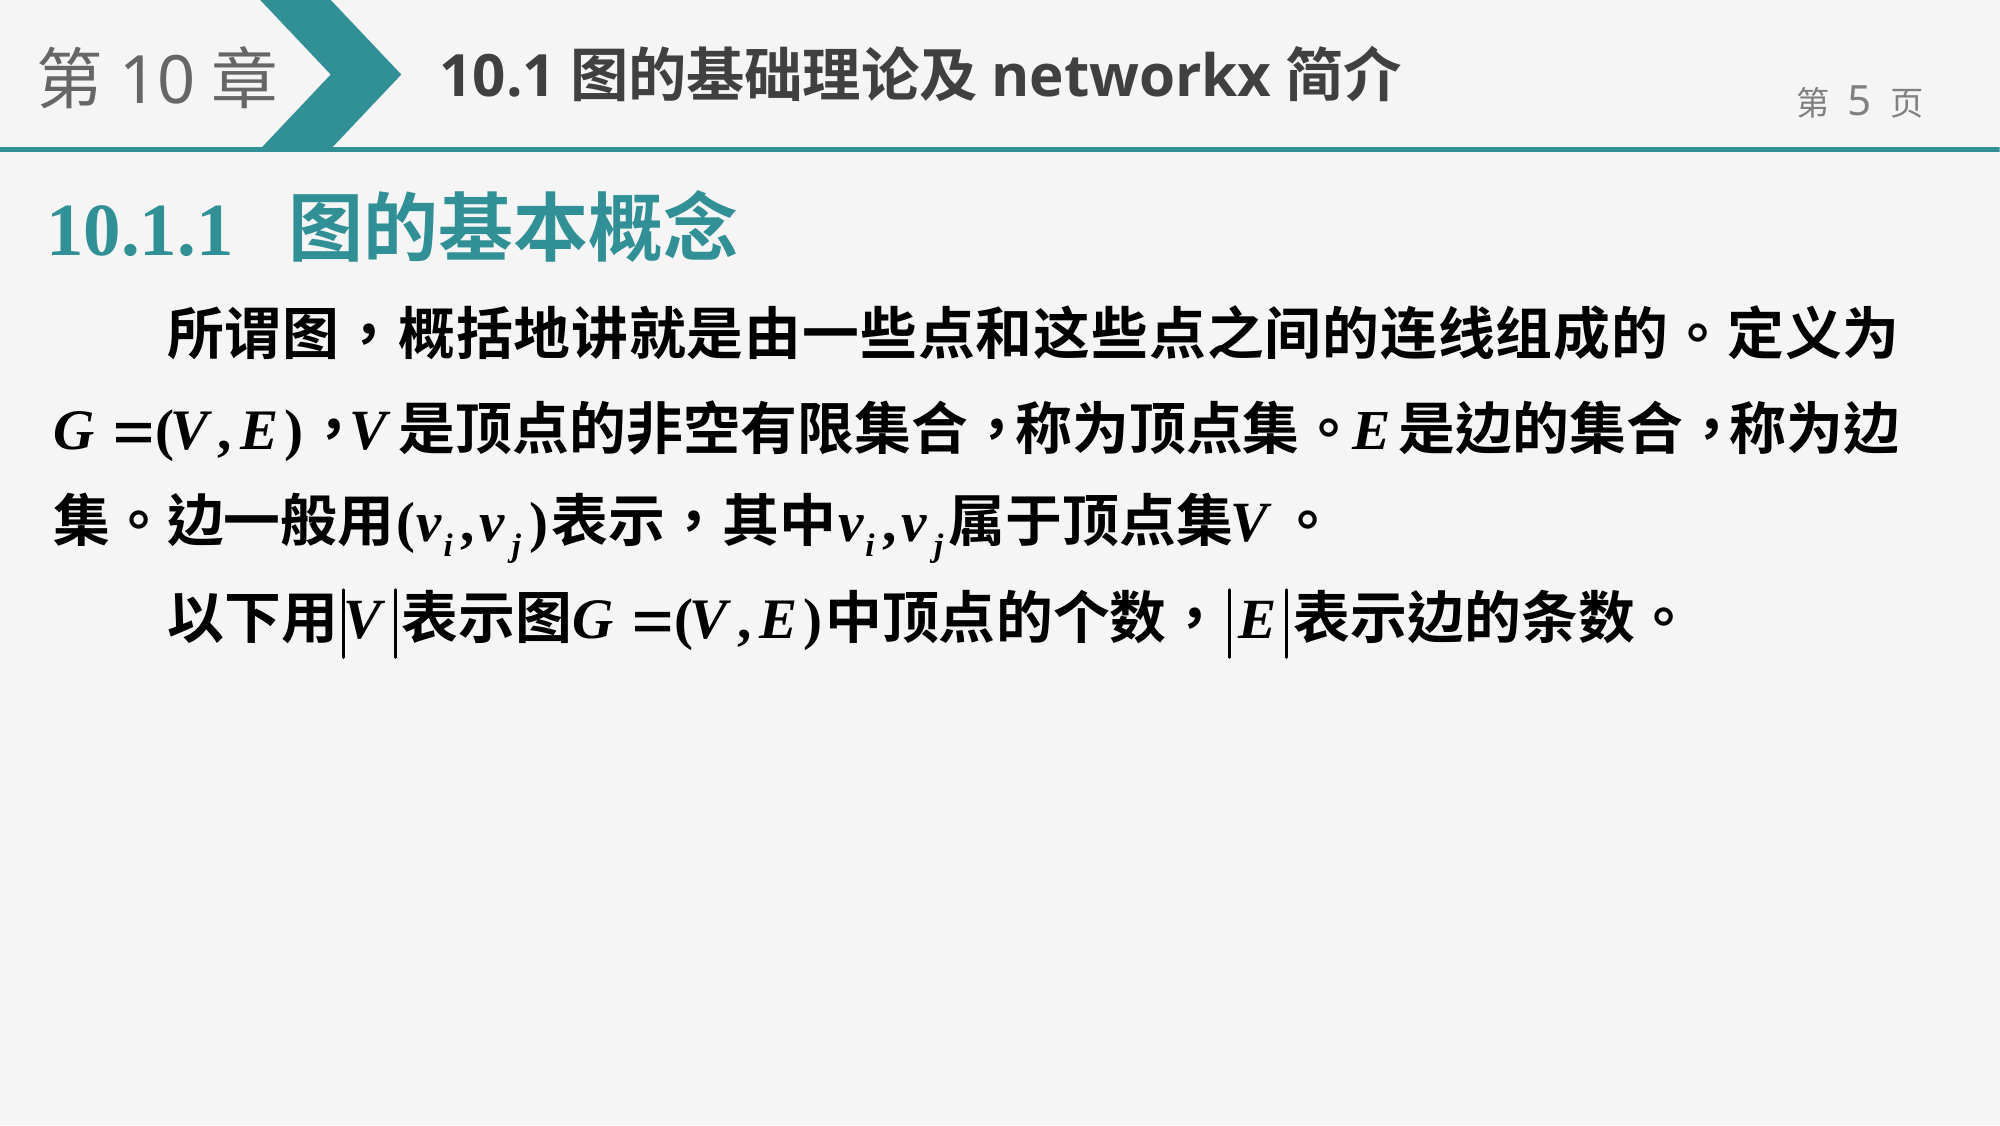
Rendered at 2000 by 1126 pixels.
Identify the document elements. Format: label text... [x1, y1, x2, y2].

text_box 10.1图的基础理论及networkx简介 [424, 31, 1473, 148]
text_box [258, 0, 403, 148]
text_box 10.1.1 图的基本概念 [31, 161, 1863, 278]
text_box 第10章 [21, 29, 294, 125]
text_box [31, 152, 1863, 156]
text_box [52, 287, 1898, 919]
